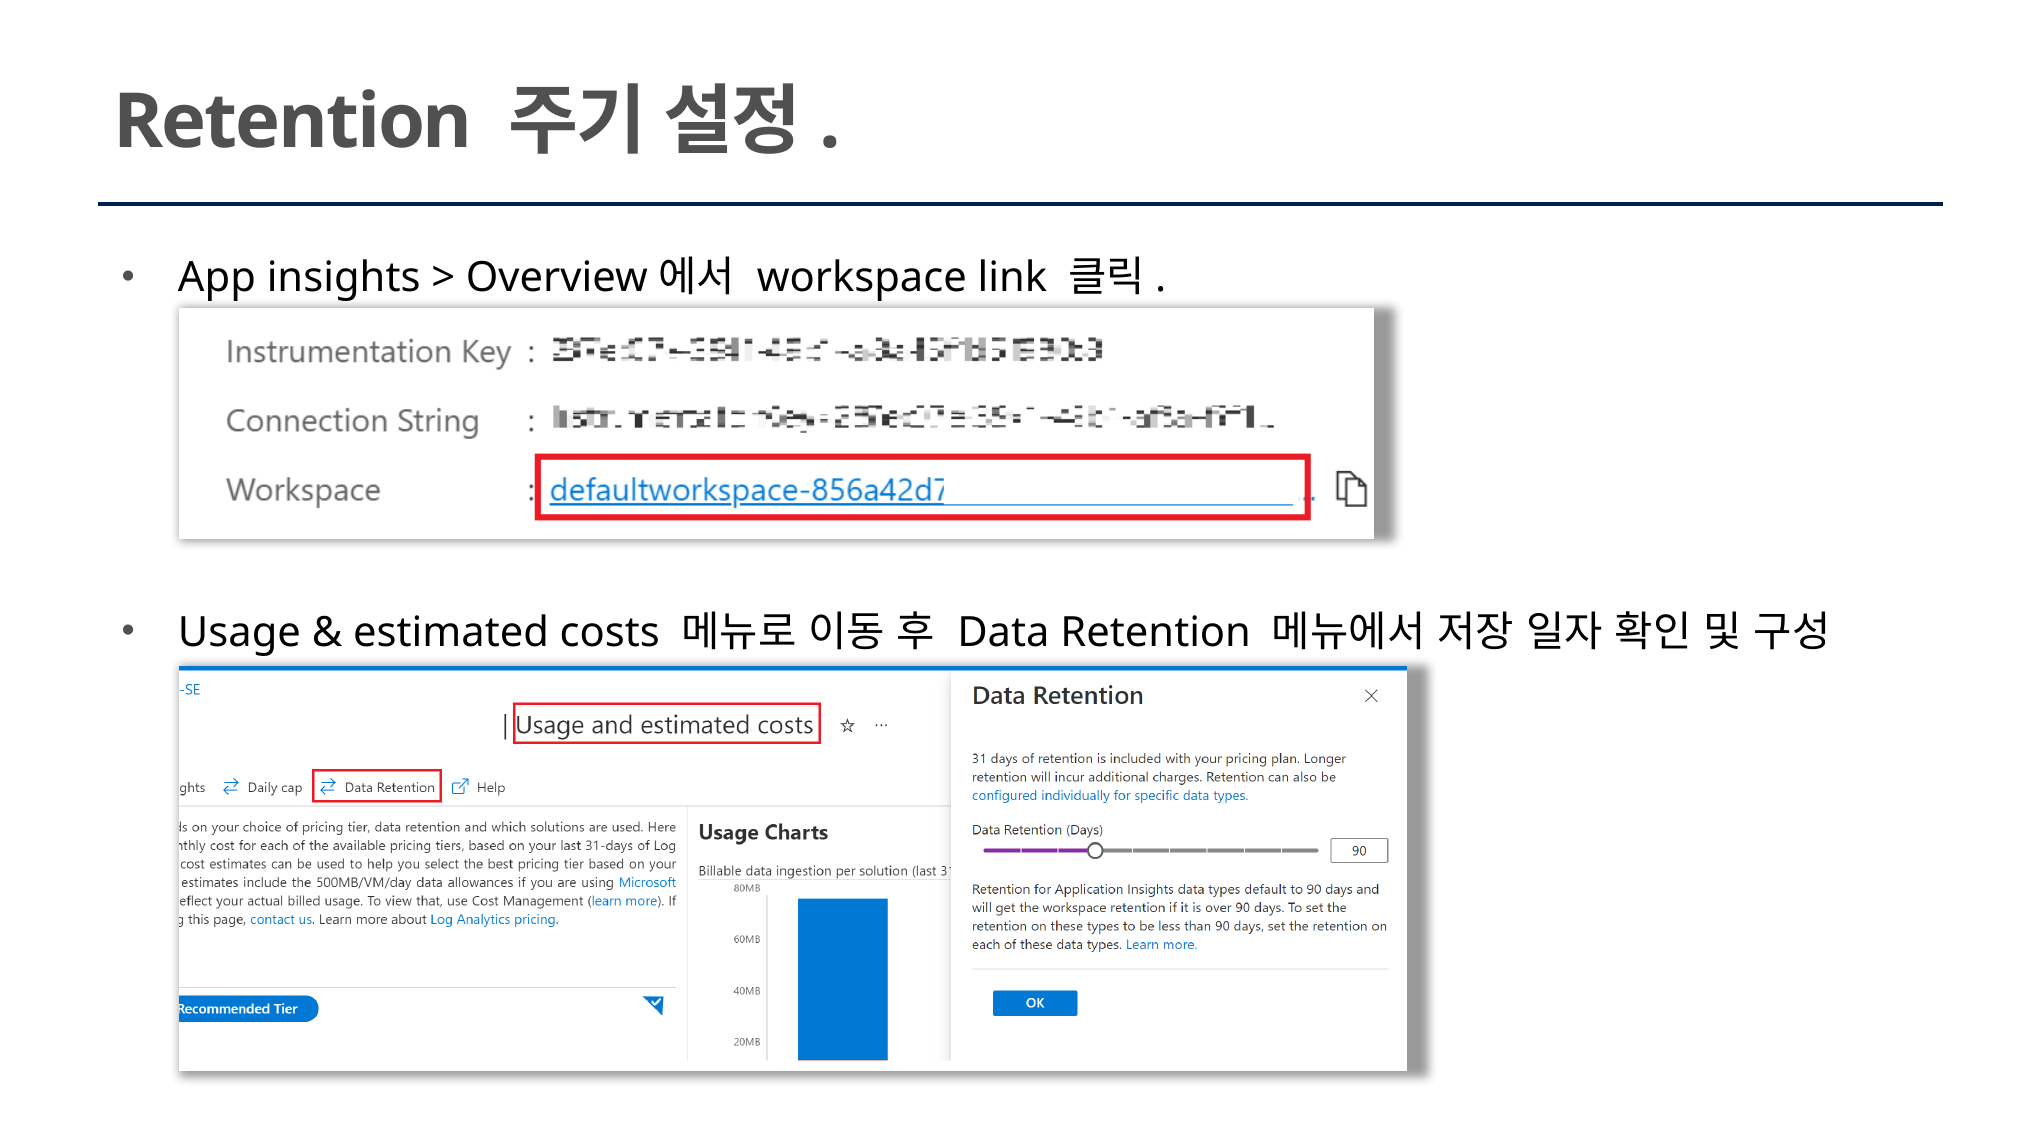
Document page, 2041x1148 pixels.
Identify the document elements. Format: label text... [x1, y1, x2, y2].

picture [179, 665, 1407, 1072]
picture [179, 307, 1374, 540]
list App insights > Overview에서 workspace link 클릭. Usage & estimated costs 메뉴로 이동 후 Data Retention 메뉴에서 저장 일자 확인 및 구성 [97, 240, 1943, 955]
title Retention 주기 설정. [98, 76, 1943, 170]
